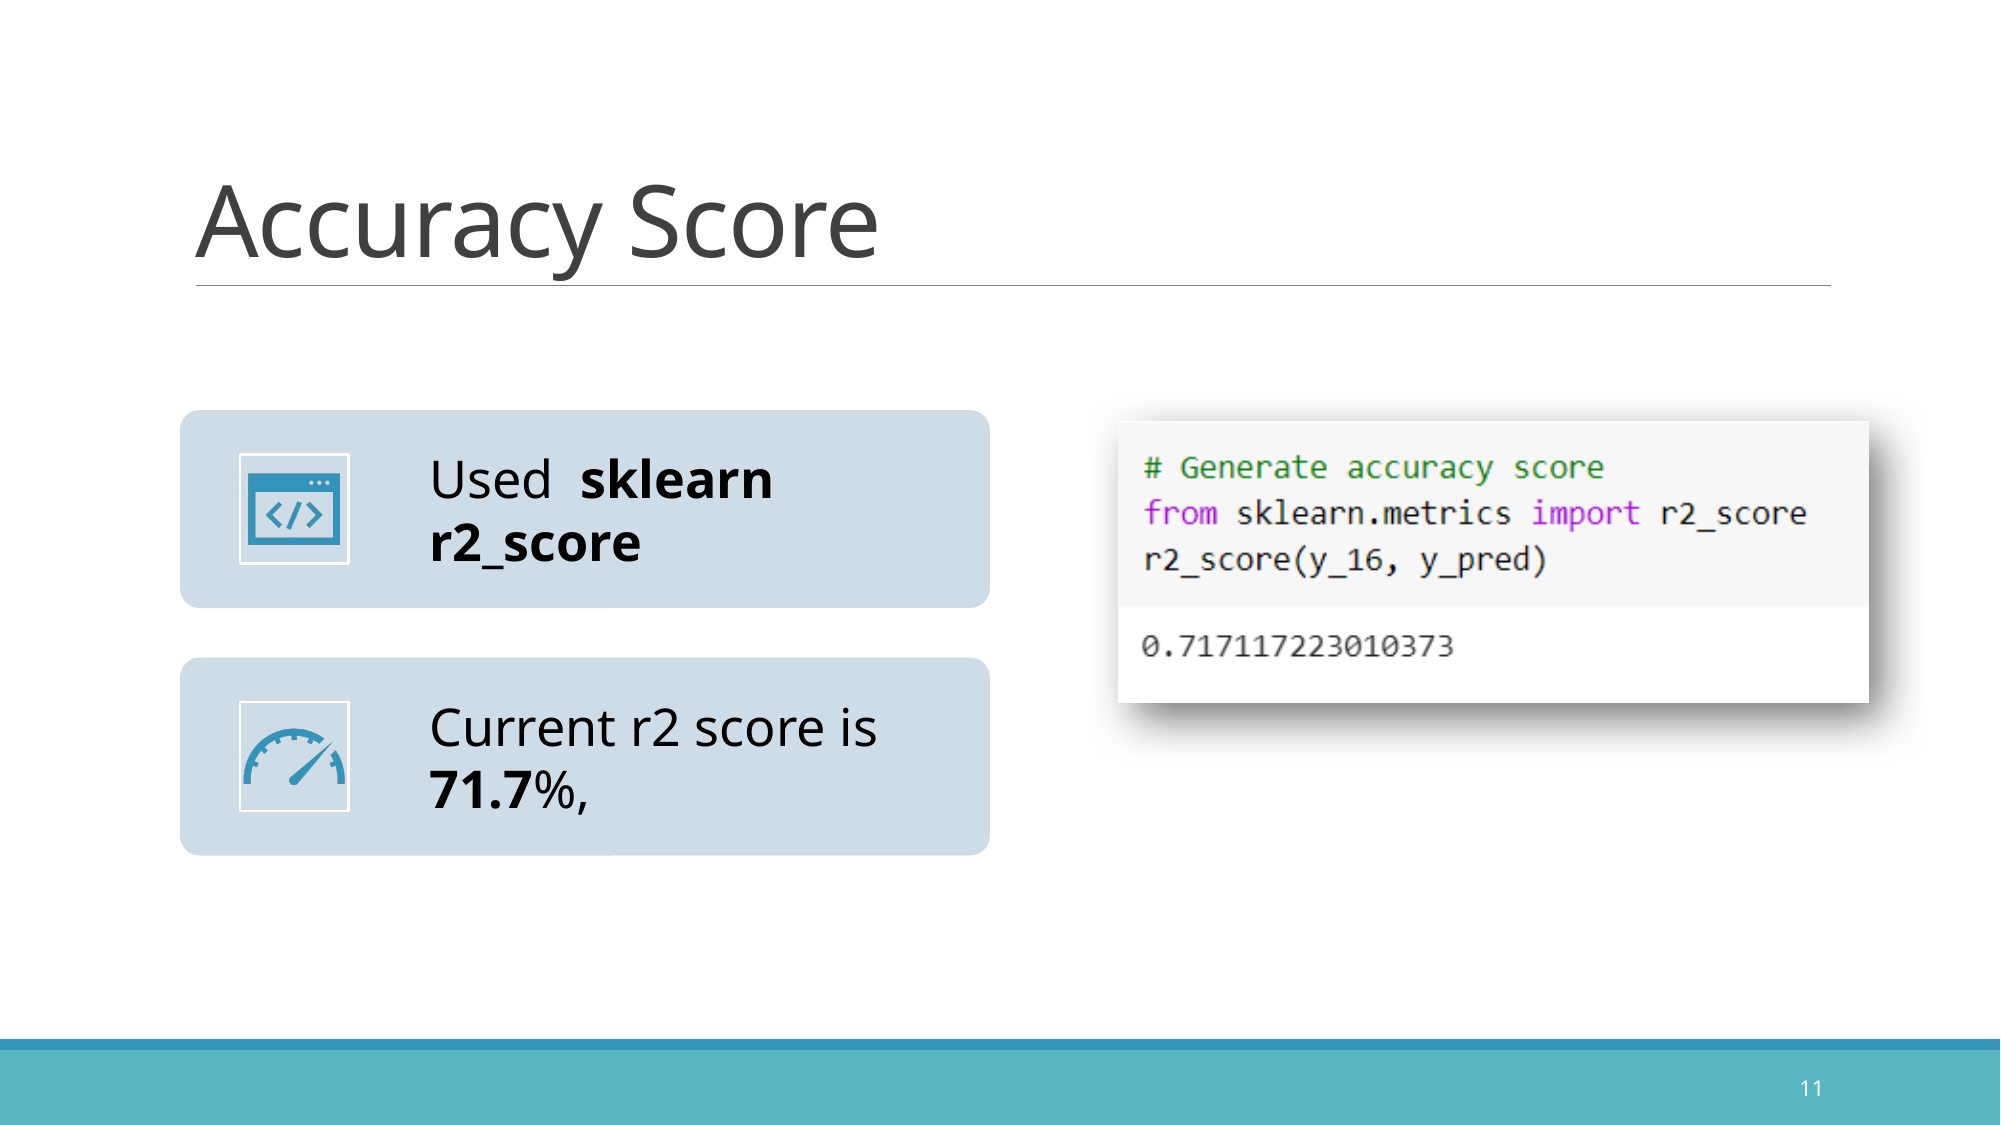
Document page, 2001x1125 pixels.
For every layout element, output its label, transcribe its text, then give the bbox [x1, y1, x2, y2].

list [179, 302, 991, 964]
slide_number 11 [1624, 1059, 1840, 1120]
title Accuracy Score [180, 47, 1830, 285]
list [1117, 421, 1869, 704]
